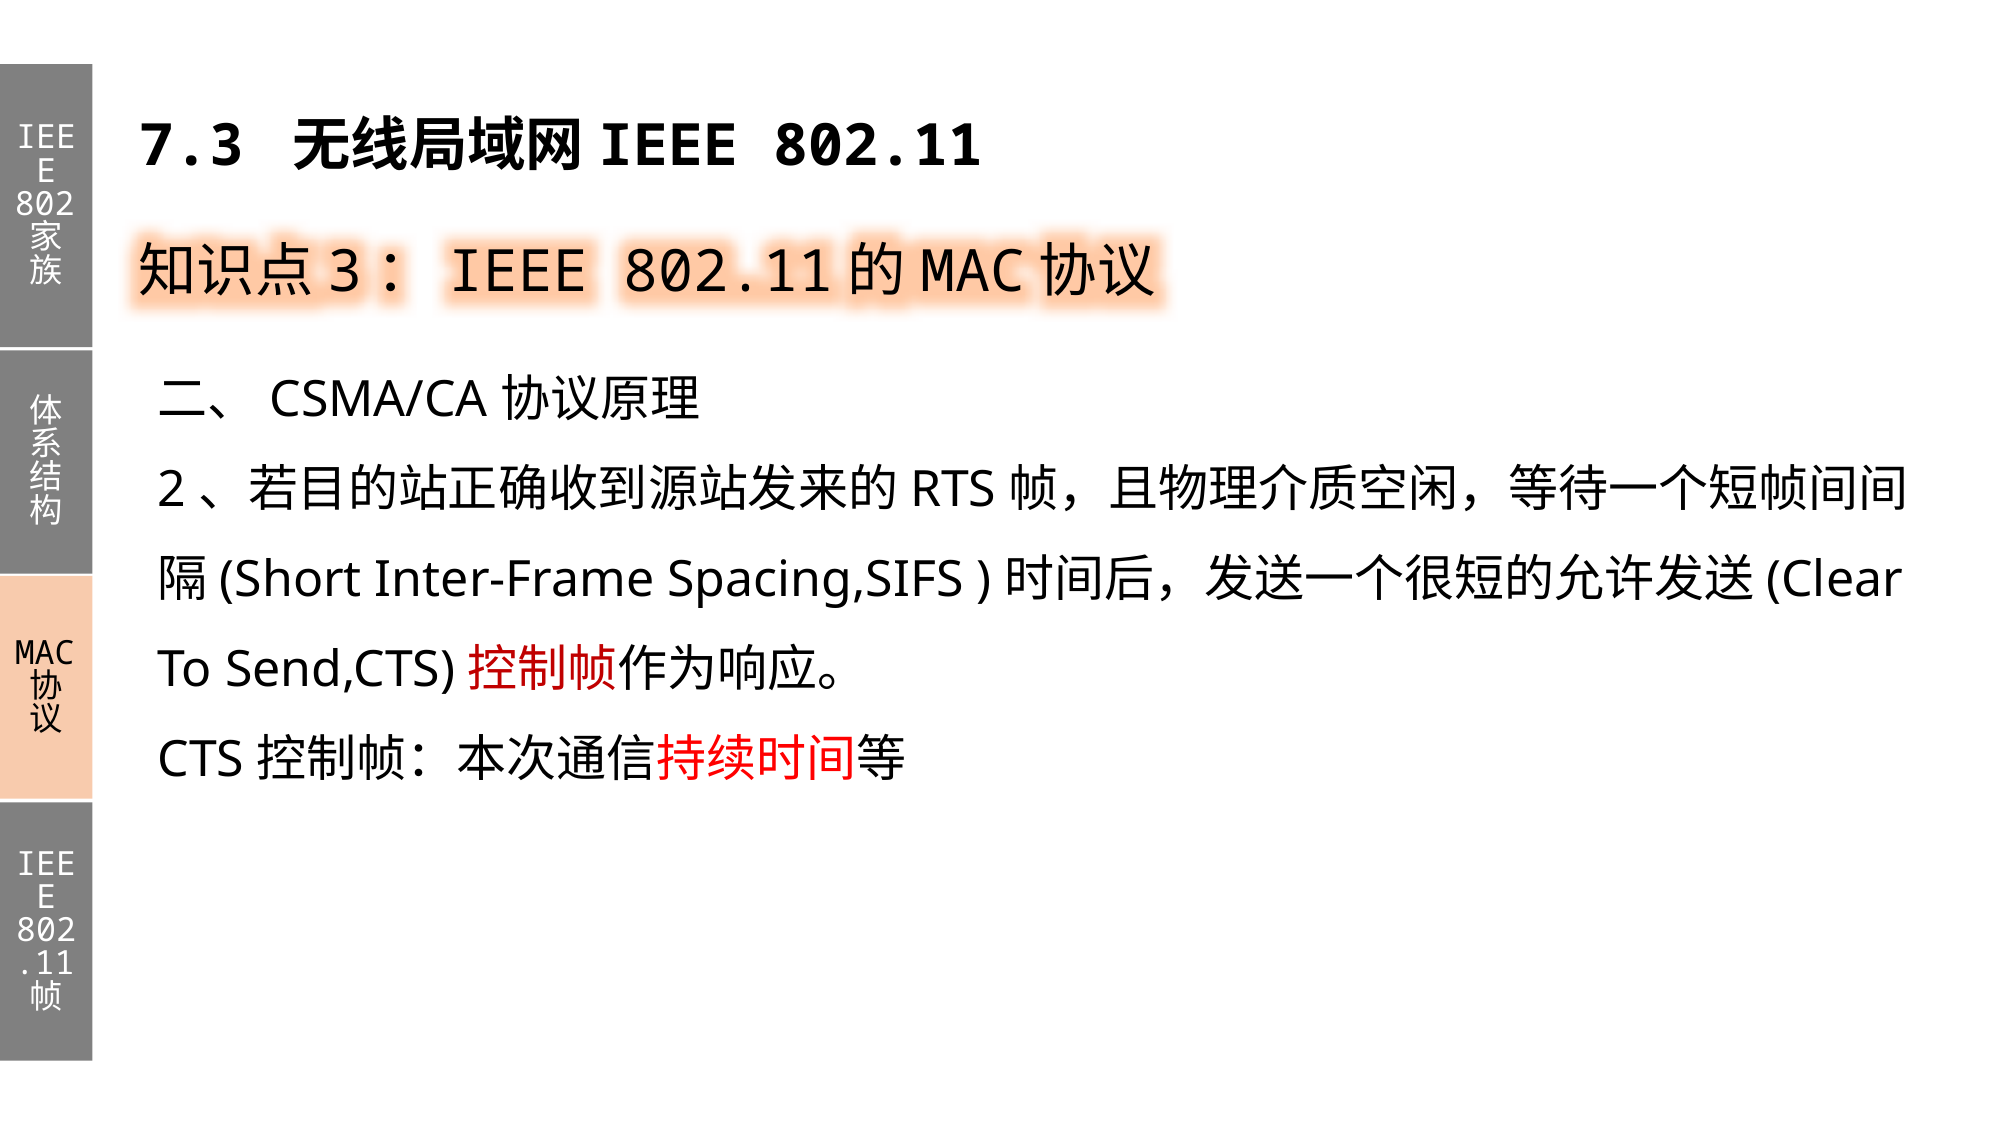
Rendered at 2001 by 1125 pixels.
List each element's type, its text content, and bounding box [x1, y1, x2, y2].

text_box 学习是一种信仰！ IN LEARING WE TRUST [120, 165, 1568, 172]
text_box 二、CSMA/CA协议原理 2、若目的站正确收到源站发来的RTS帧，且物理介质空闲，等待一个短帧间间隔(Short Inter-Frame Spacing,SIFS )时间后，发送一个很短的允许发送(Clear To Send,CTS)控制帧作为响应。 CTS控制帧：本次通信持续时间等 [142, 328, 1945, 794]
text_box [0, 64, 93, 1061]
text_box 7.3 无线局域网IEEE 802.11 [120, 97, 1568, 162]
text_box 知识点3：IEEE 802.11的MAC协议 [120, 172, 1945, 329]
